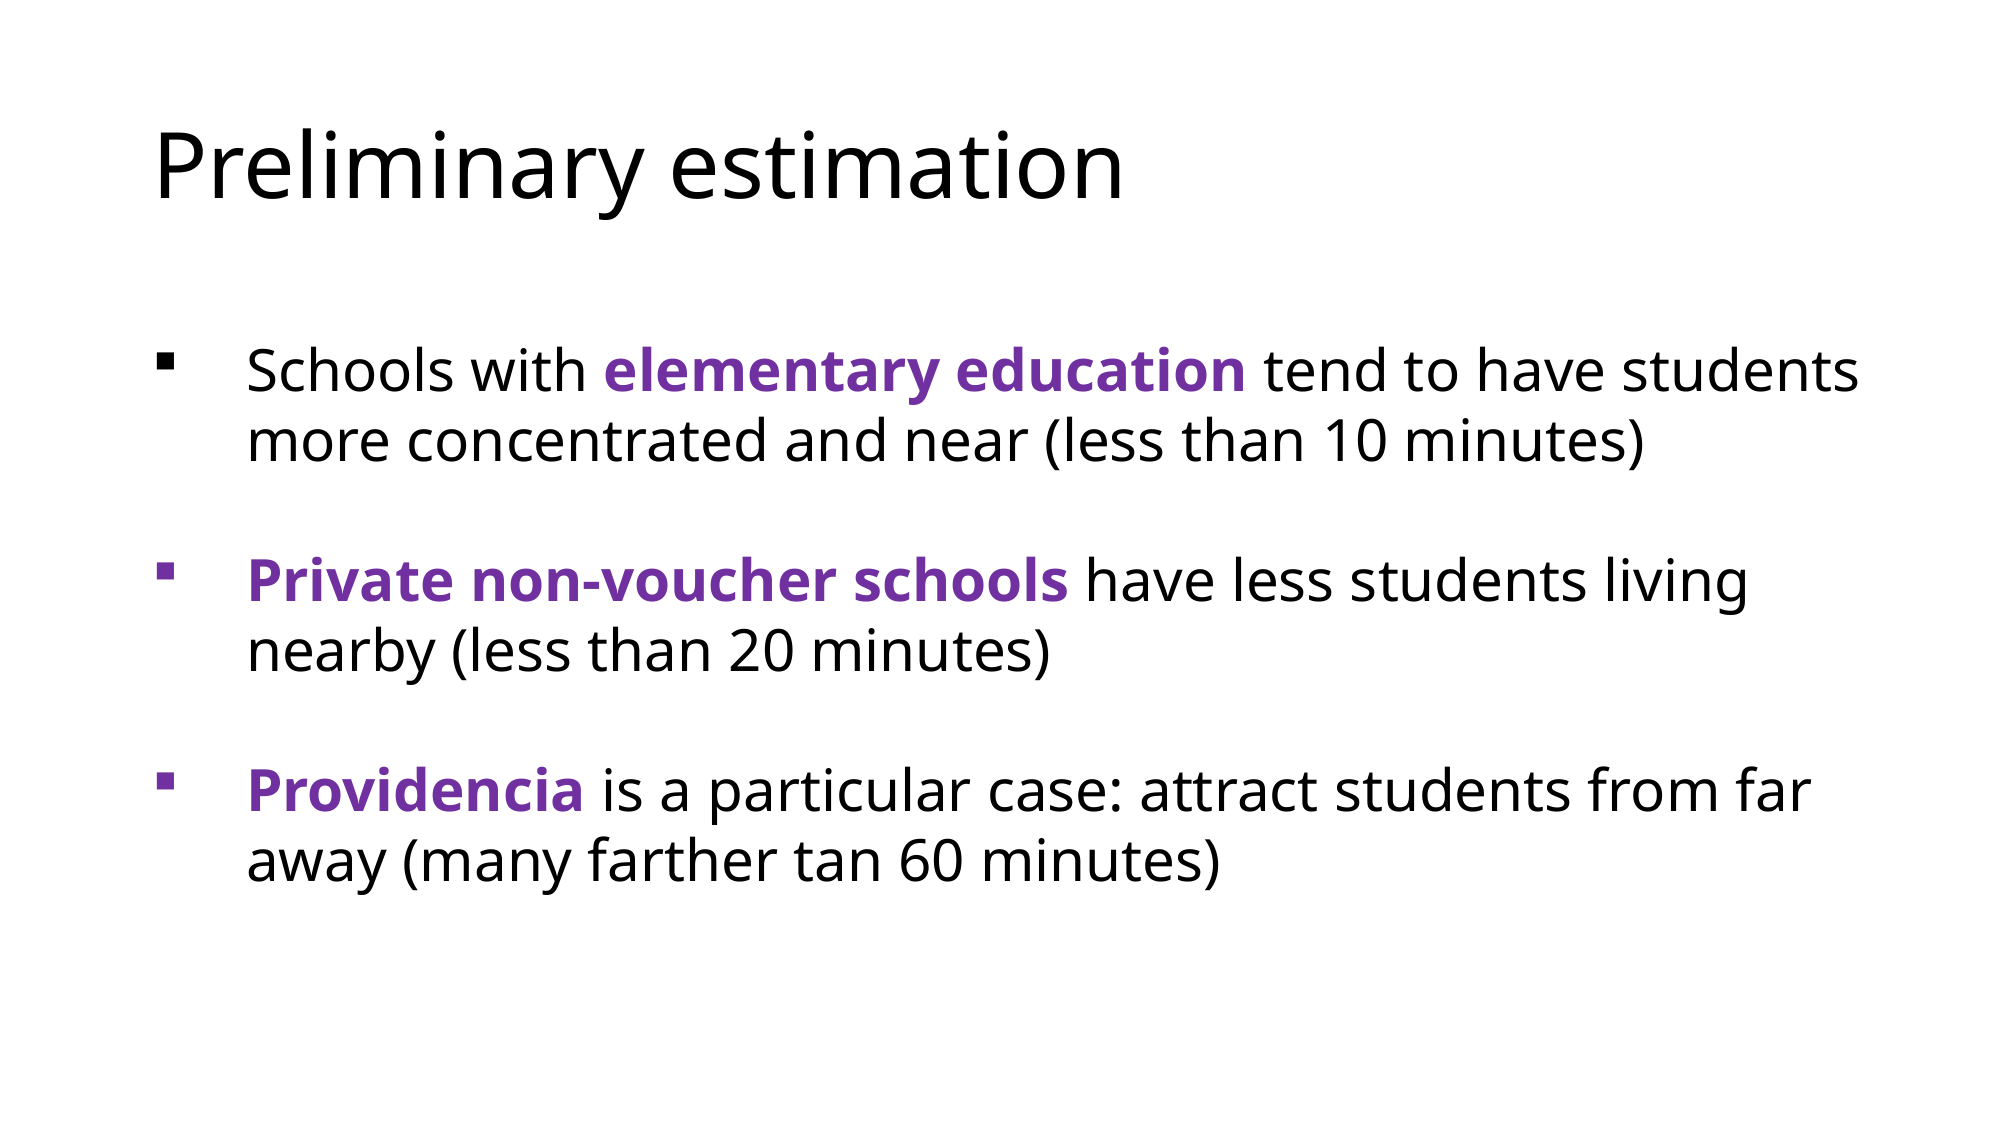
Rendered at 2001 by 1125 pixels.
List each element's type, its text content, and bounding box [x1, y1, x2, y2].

title Preliminary estimation [137, 59, 1863, 278]
text_box Schools with elementary education tend to have students more concentrated and near (less than 10 minutes) Private non-voucher schools have less students living nearby (less than 20 minutes) Providencia is a particular case: attract students from far away (many farther tan 60 minutes) [137, 326, 1898, 901]
